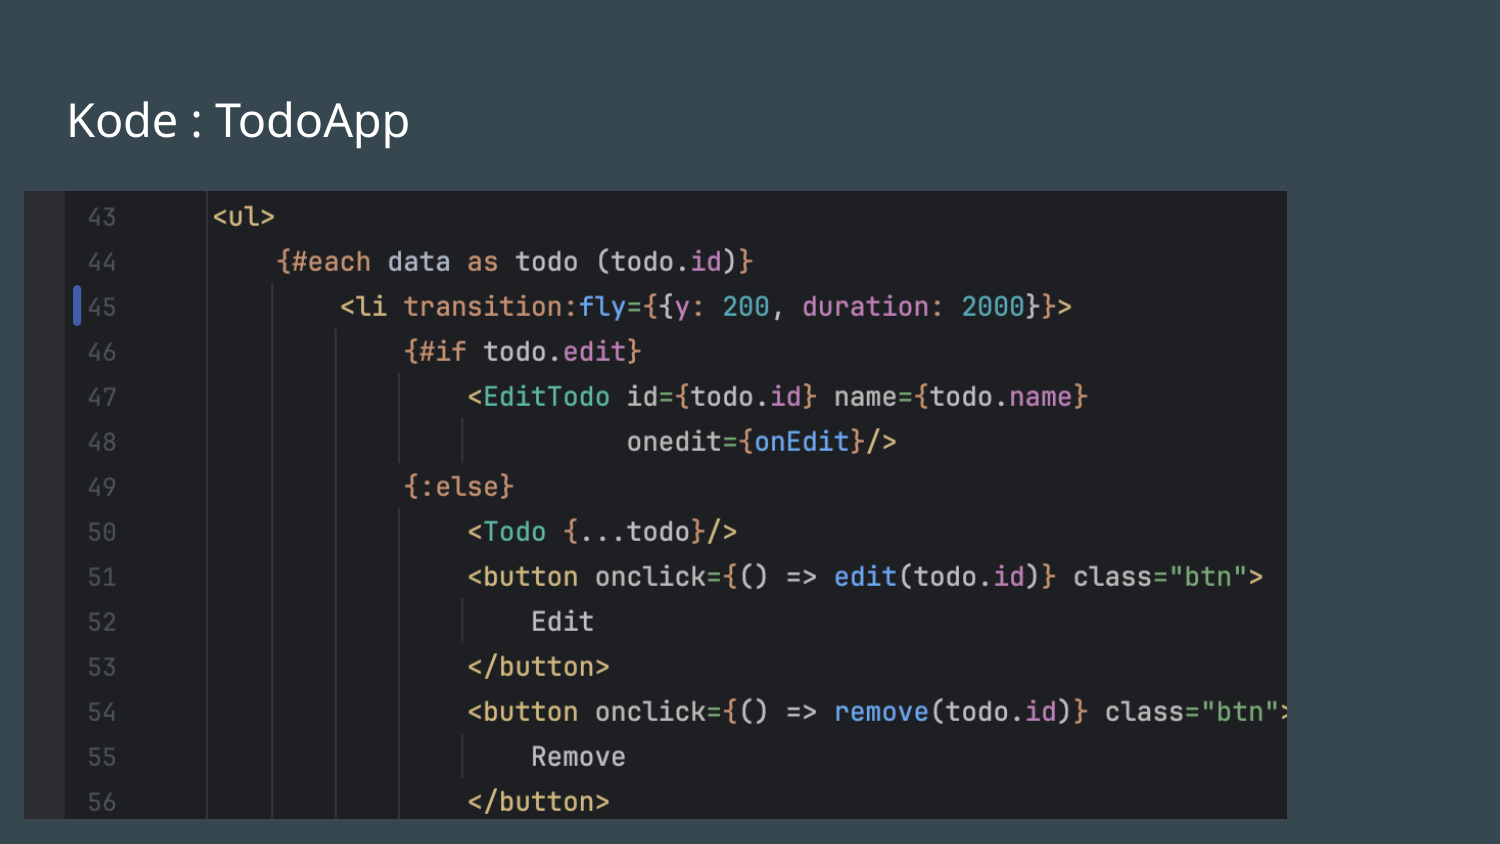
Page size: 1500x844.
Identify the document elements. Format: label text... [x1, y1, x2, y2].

picture [24, 191, 1287, 819]
title Kode : TodoApp [51, 72, 1449, 167]
